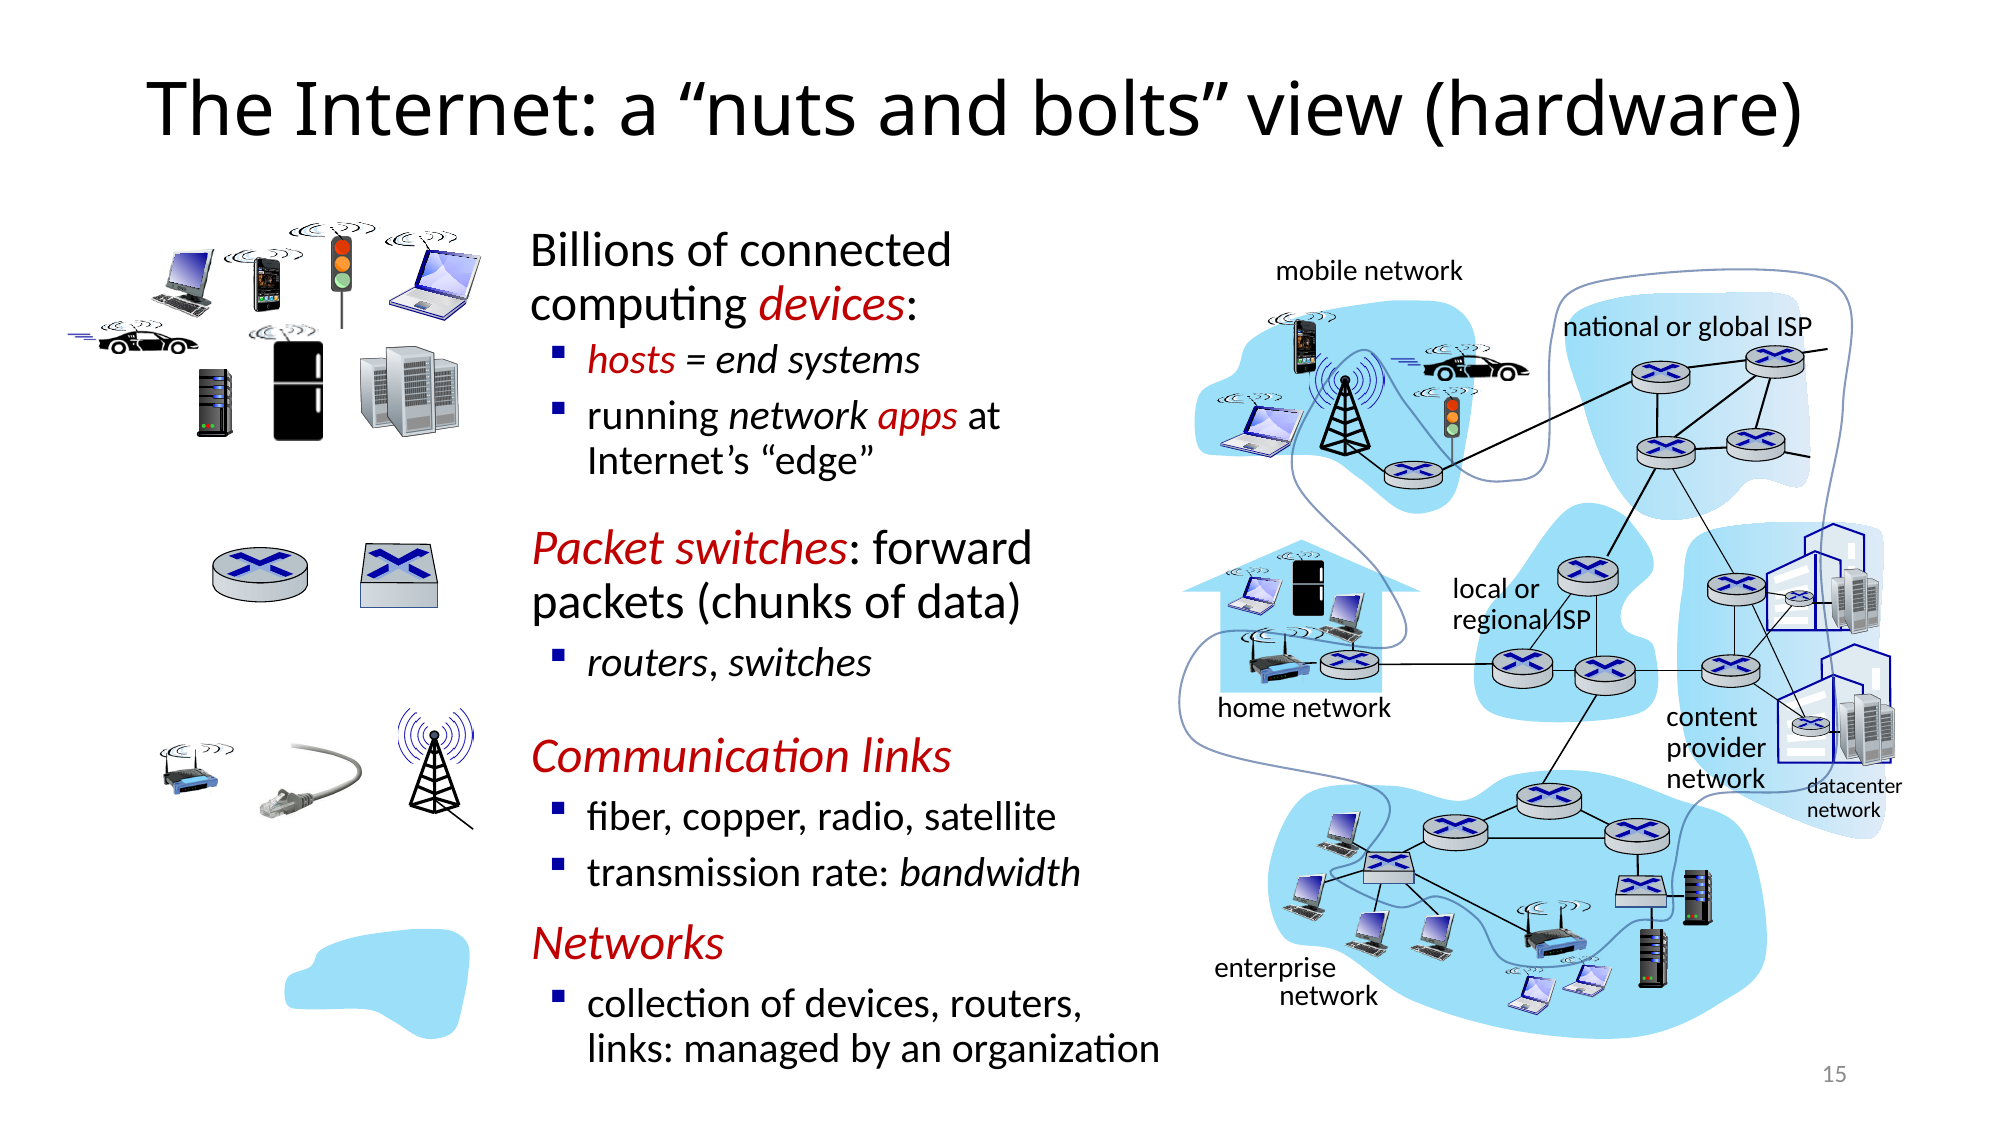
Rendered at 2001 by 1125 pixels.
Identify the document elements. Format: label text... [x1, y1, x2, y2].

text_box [67, 216, 1154, 496]
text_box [283, 908, 1178, 1098]
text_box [1181, 244, 1925, 1042]
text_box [1216, 310, 1896, 1016]
title The Internet: a “nuts and bolts” view (hardware) [131, 37, 1856, 185]
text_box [159, 637, 1135, 965]
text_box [212, 514, 1136, 729]
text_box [1248, 345, 1830, 959]
slide_number 15 [1412, 1042, 1863, 1103]
